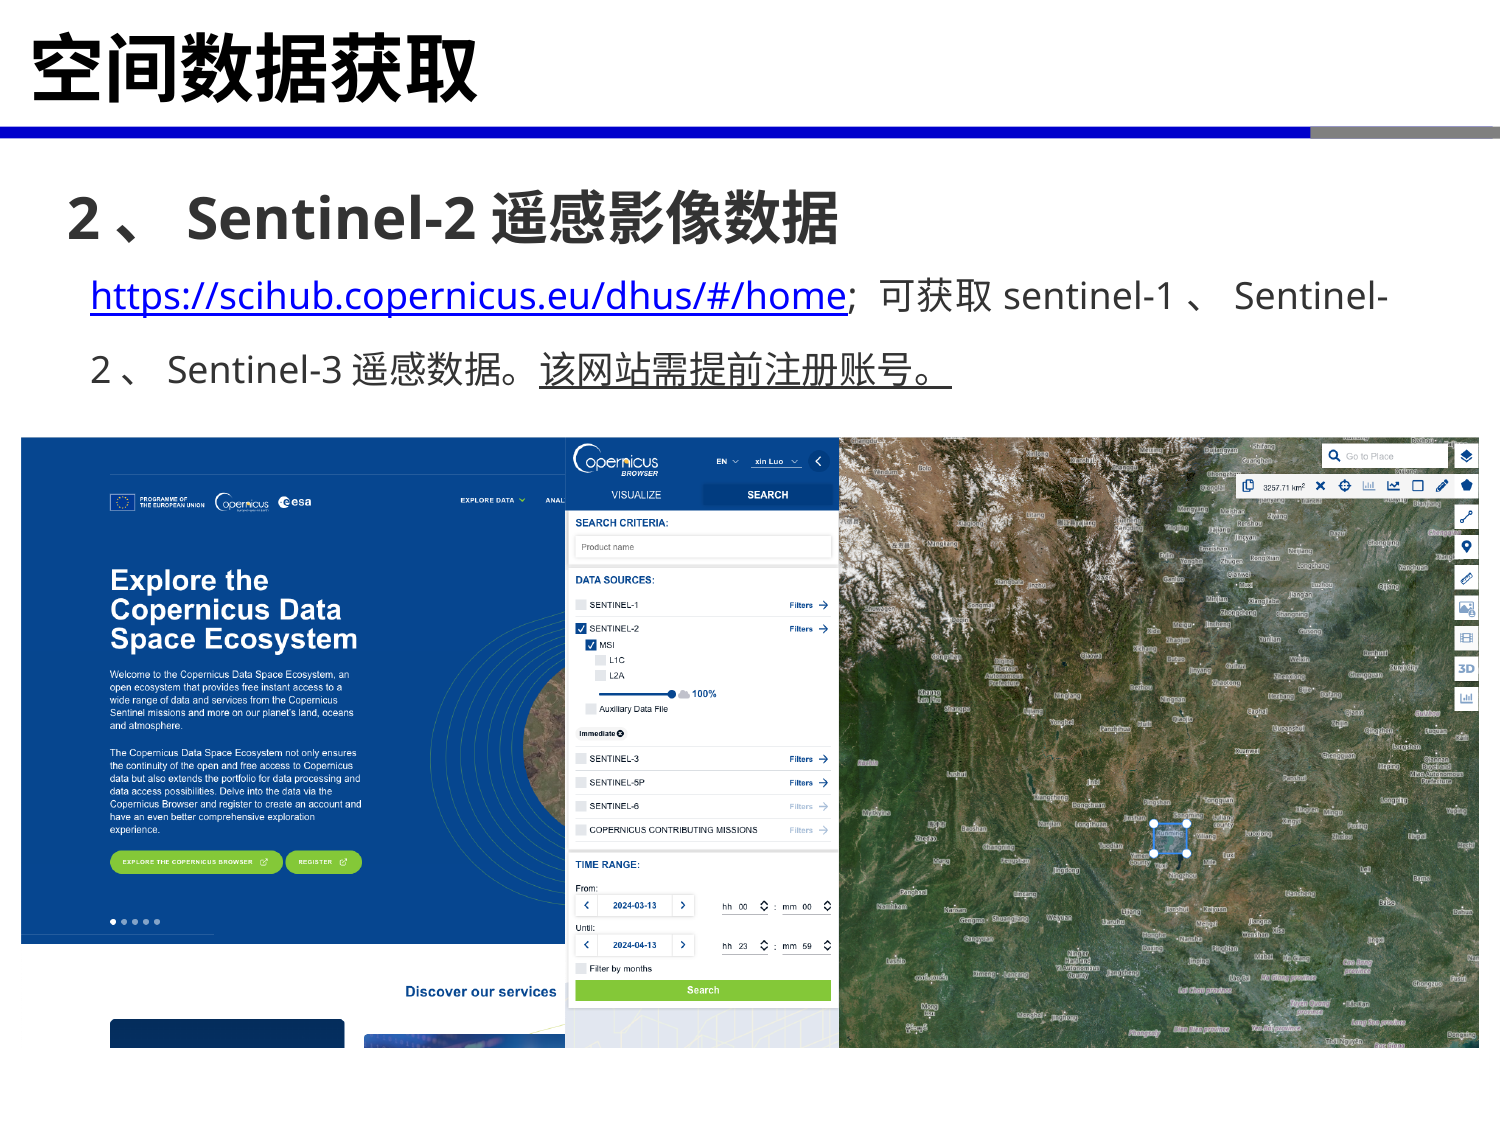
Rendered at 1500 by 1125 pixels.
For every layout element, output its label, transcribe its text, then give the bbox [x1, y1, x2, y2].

text_box 2、Sentinel-2遥感影像数据 [52, 138, 1448, 259]
picture [21, 435, 1479, 1049]
text_box https://scihub.copernicus.eu/dhus/#/home; 可获取sentinel-1、Sentinel-2、Sentinel-3遥感数据。该网站需提前注册账号。 [75, 239, 1404, 399]
title 空间数据获取 [0, 1, 1479, 132]
